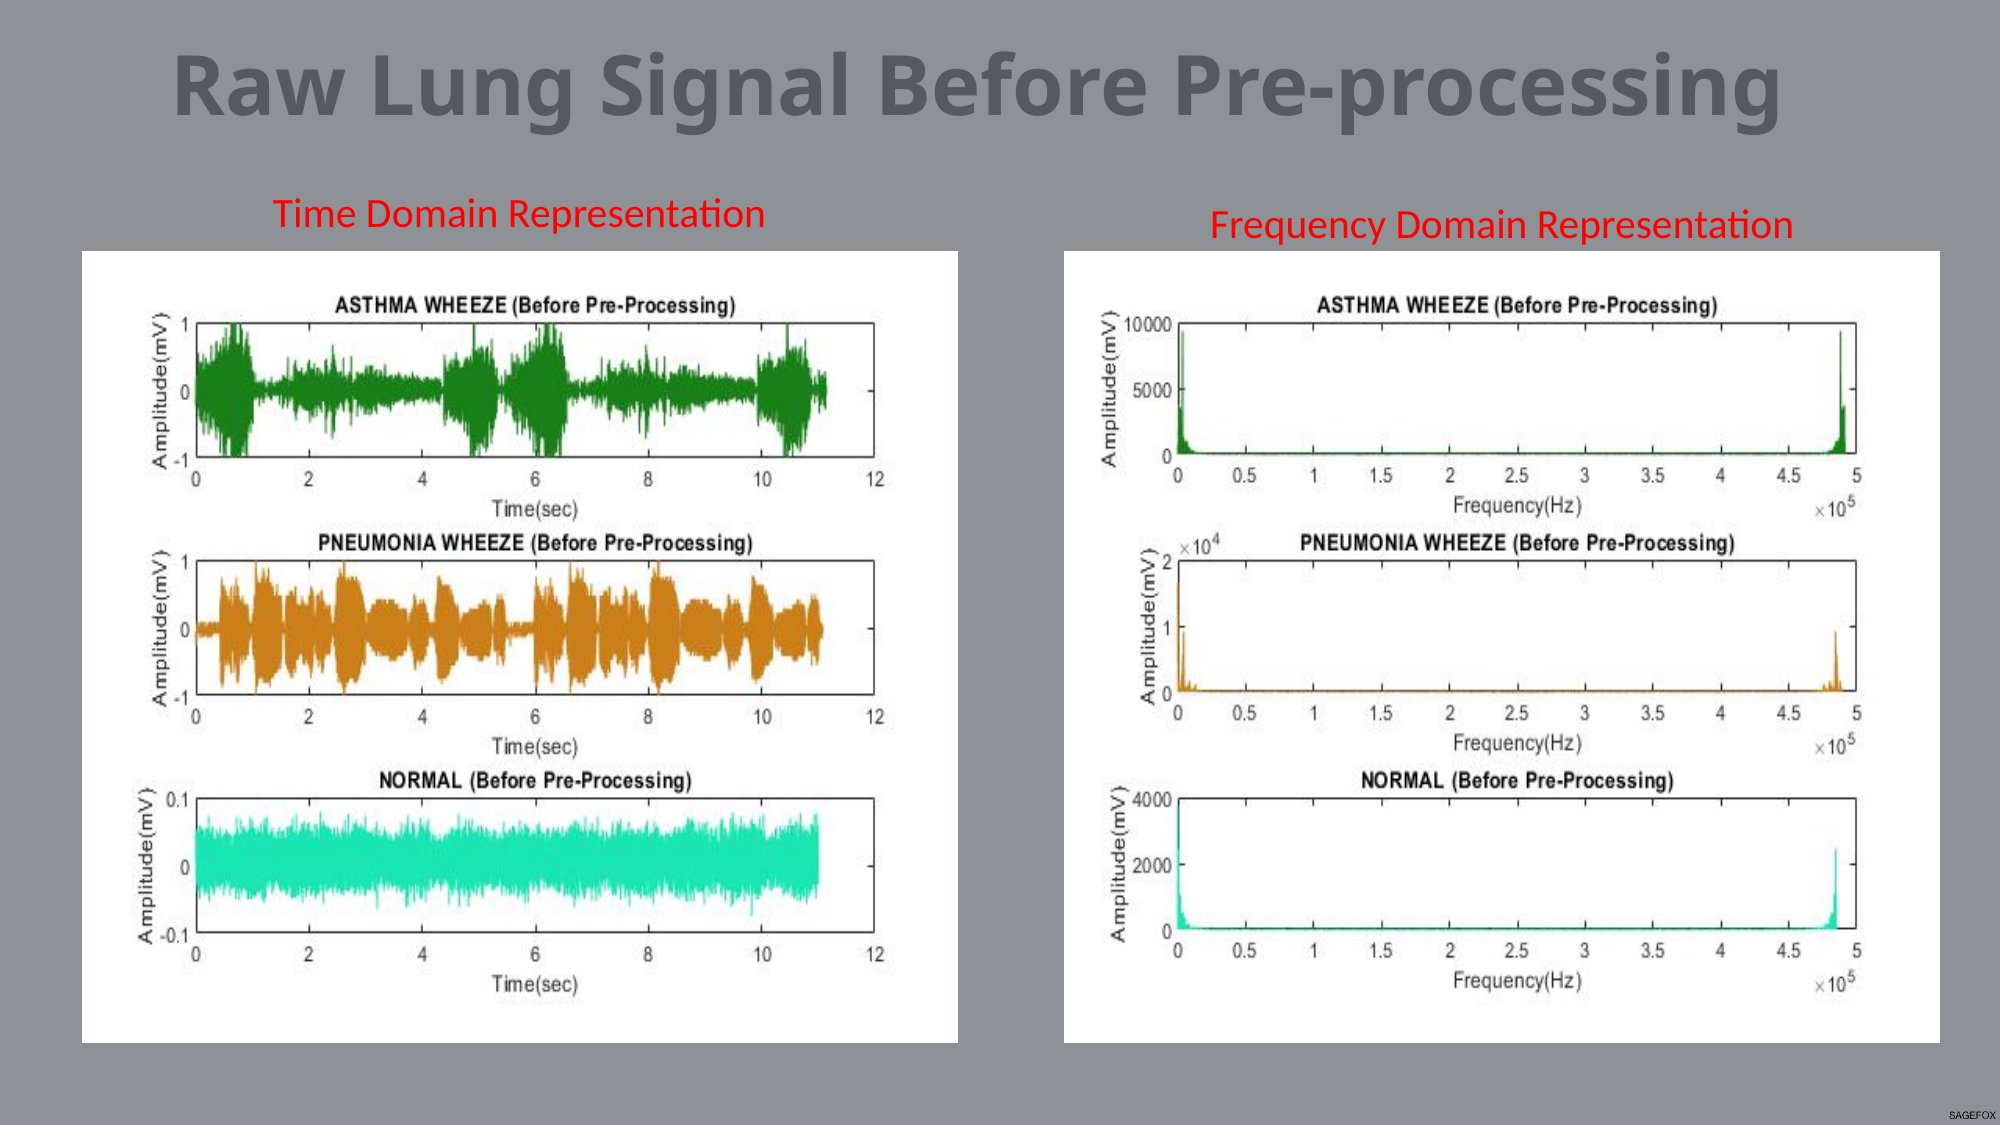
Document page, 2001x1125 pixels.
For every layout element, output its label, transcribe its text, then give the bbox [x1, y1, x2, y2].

text_box Frequency Domain Representation [1036, 120, 1969, 256]
picture [82, 251, 958, 1043]
text_box Time Domain Representation [53, 184, 986, 320]
picture [1925, 1102, 2000, 1123]
picture [1064, 251, 1940, 1043]
text_box Raw Lung Signal Before Pre-processing [91, 25, 1864, 250]
